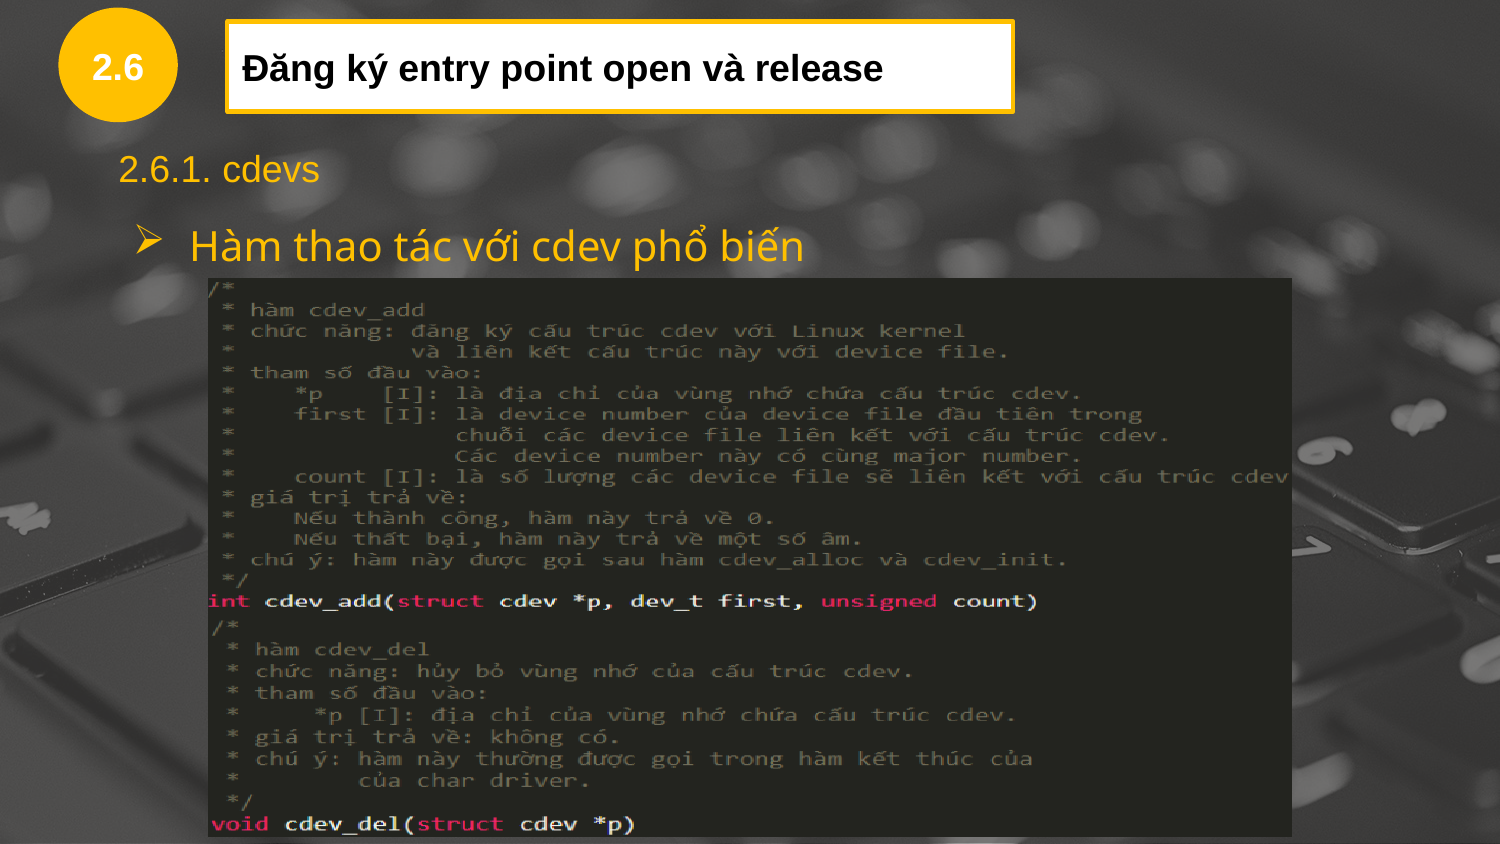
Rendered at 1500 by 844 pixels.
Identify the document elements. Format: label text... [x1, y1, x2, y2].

text_box Đăng ký entry point open và release [225, 19, 1015, 114]
text_box Hàm thao tác với cdev phổ biến [118, 212, 1061, 278]
text_box 2.6.1. cdevs [103, 137, 1093, 198]
text_box 2.6 [56, 5, 180, 125]
picture [208, 277, 1292, 837]
